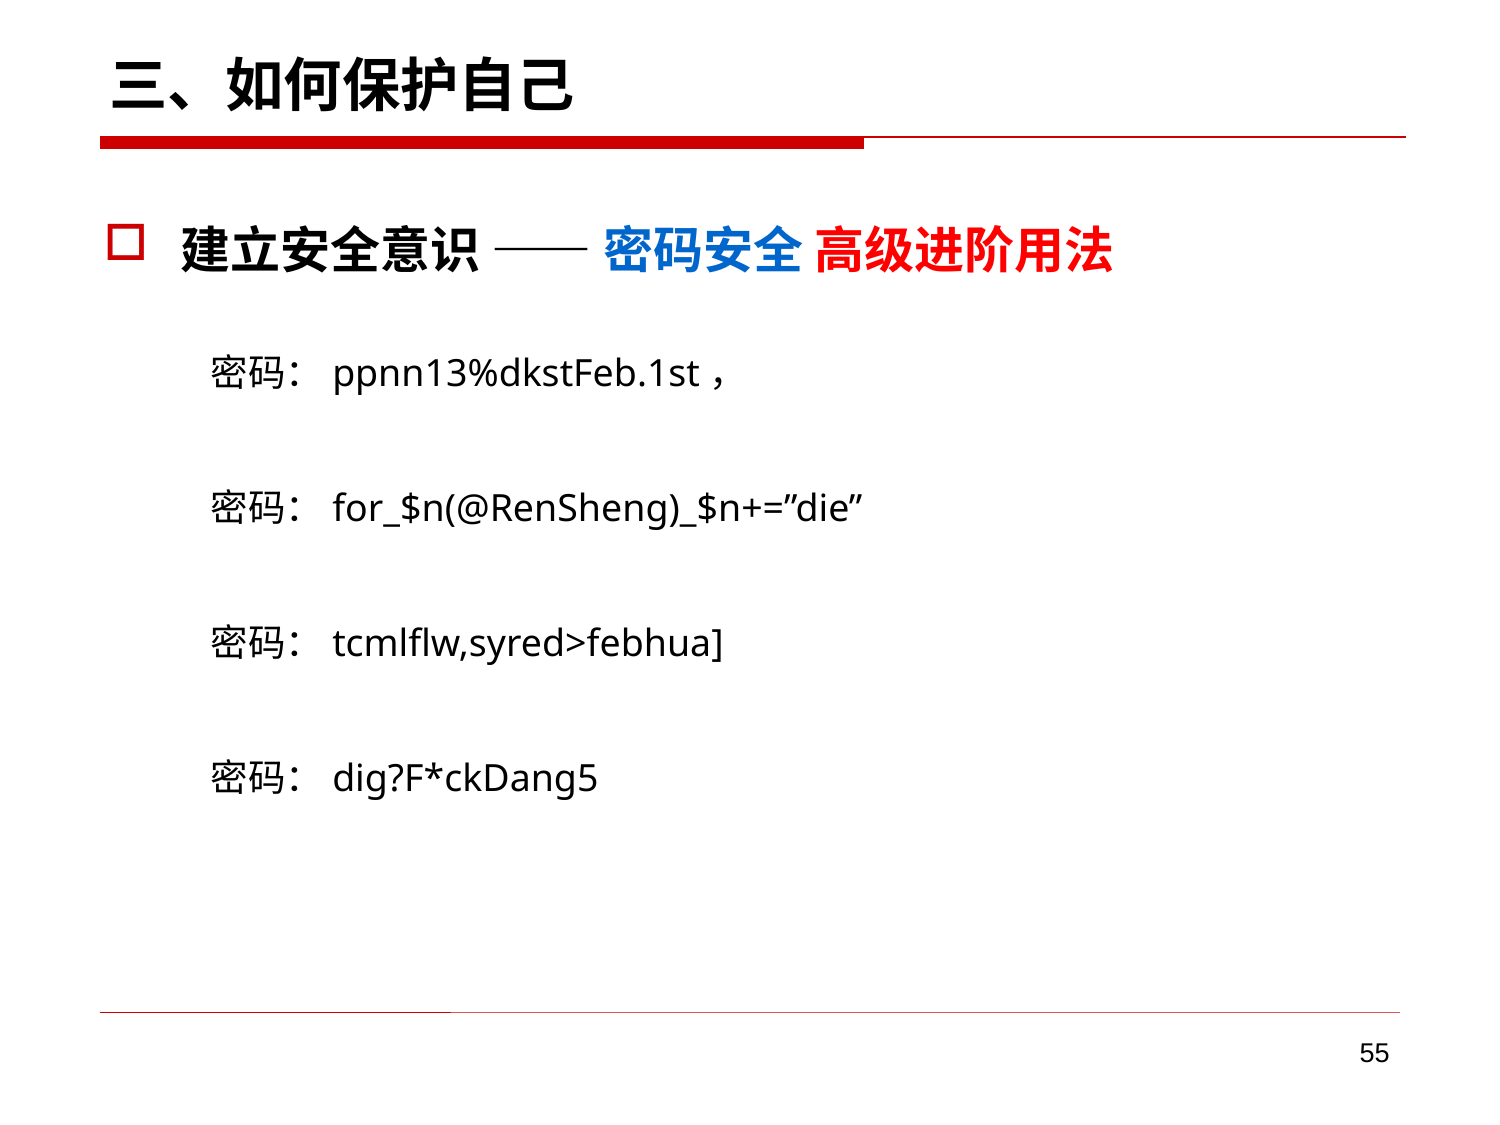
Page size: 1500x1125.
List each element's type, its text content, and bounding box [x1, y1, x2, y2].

title 三、如何保护自己 [94, 8, 1407, 126]
text_box 密码：ppnn13%dkstFeb.1st， 密码：for_$n(@RenSheng)_$n+=”die” 密码：tcmlflw,syred>febhua] 密码：dig?F*ckDang5 [196, 341, 1500, 851]
list 建立安全意识 —— 密码安全 高级进阶用法 [88, 181, 1211, 315]
